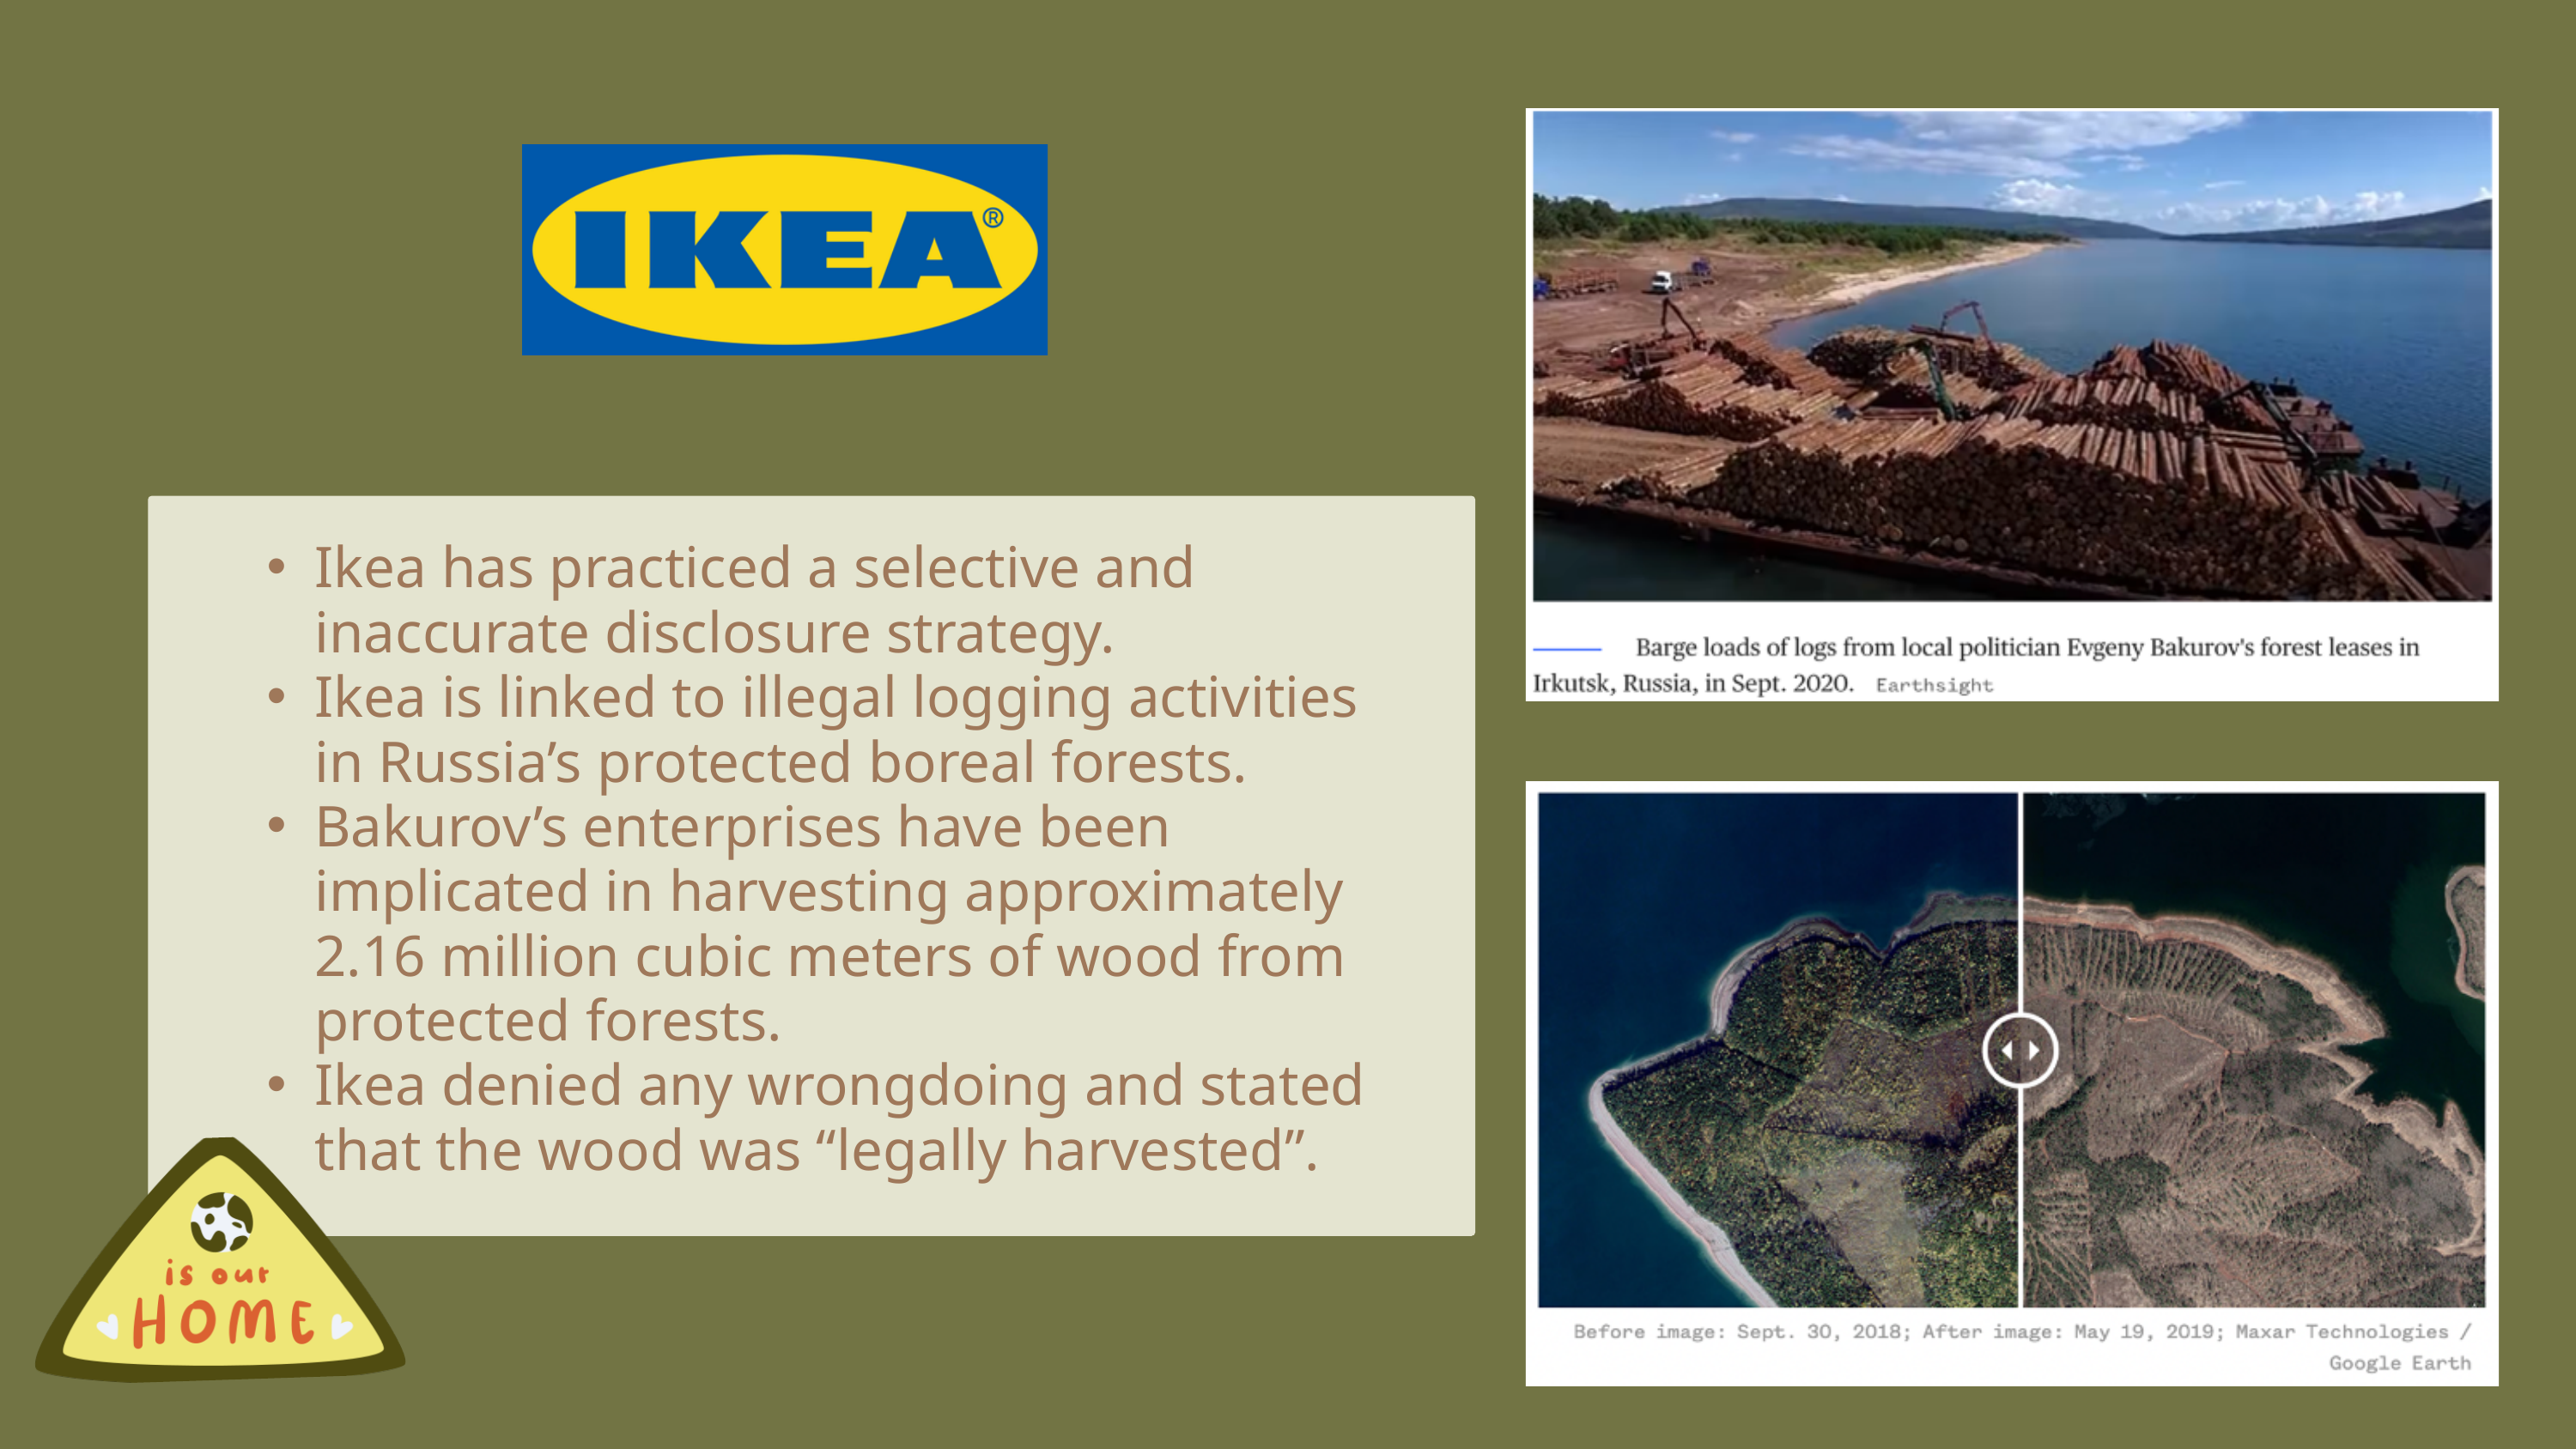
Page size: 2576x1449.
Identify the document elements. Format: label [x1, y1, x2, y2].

text_box [1525, 108, 2500, 701]
text_box [1525, 781, 2500, 1386]
text_box [522, 144, 1048, 355]
text_box [147, 495, 1476, 1237]
text_box [21, 1140, 416, 1386]
